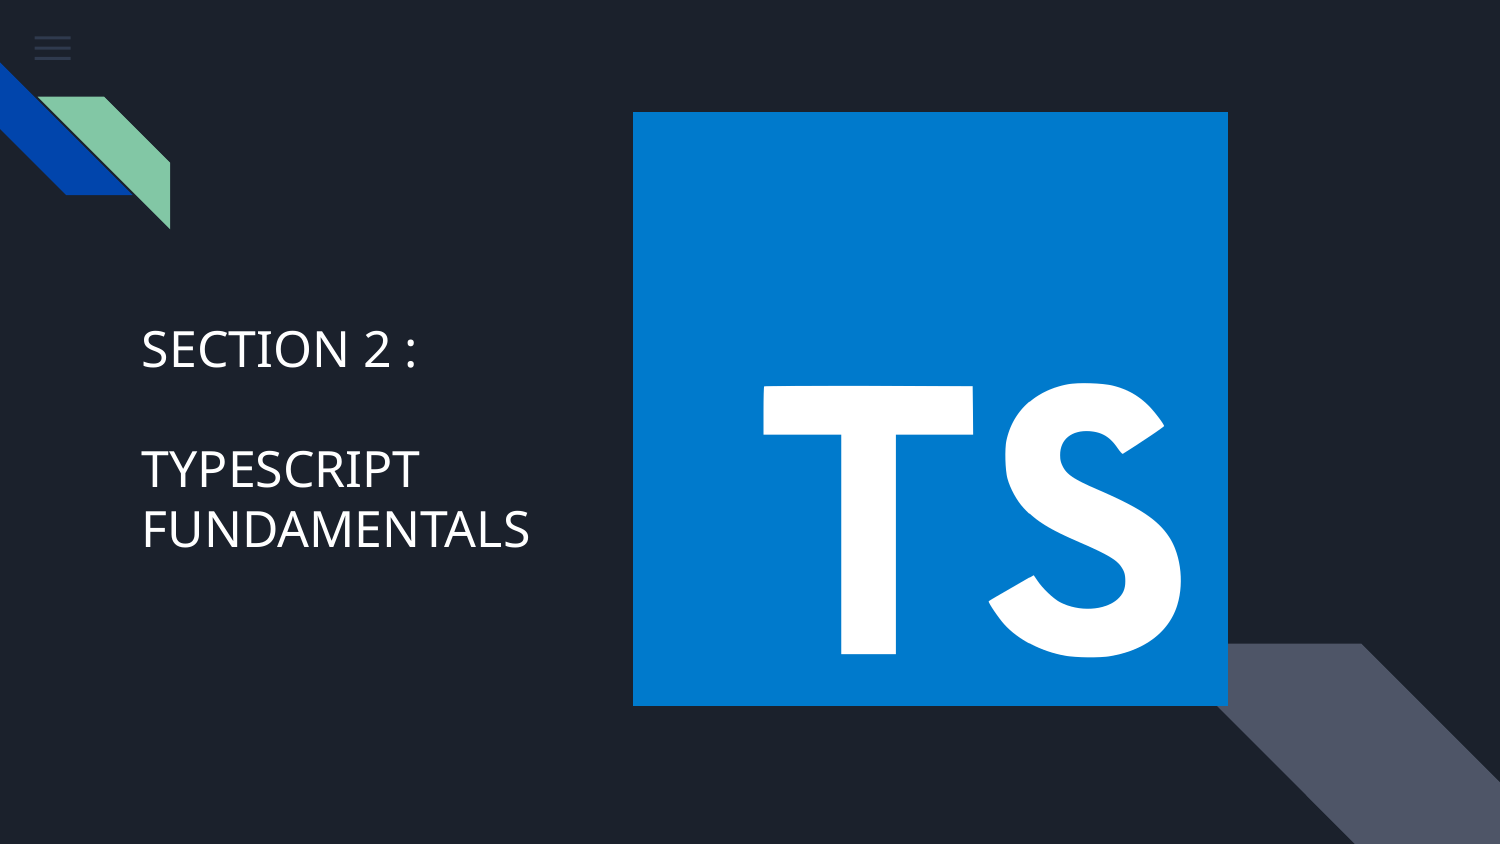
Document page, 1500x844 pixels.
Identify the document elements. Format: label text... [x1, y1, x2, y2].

text_box [1225, 643, 1500, 844]
title SECTION 2 : TYPESCRIPT FUNDAMENTALS [126, 302, 628, 603]
picture [633, 112, 1228, 707]
